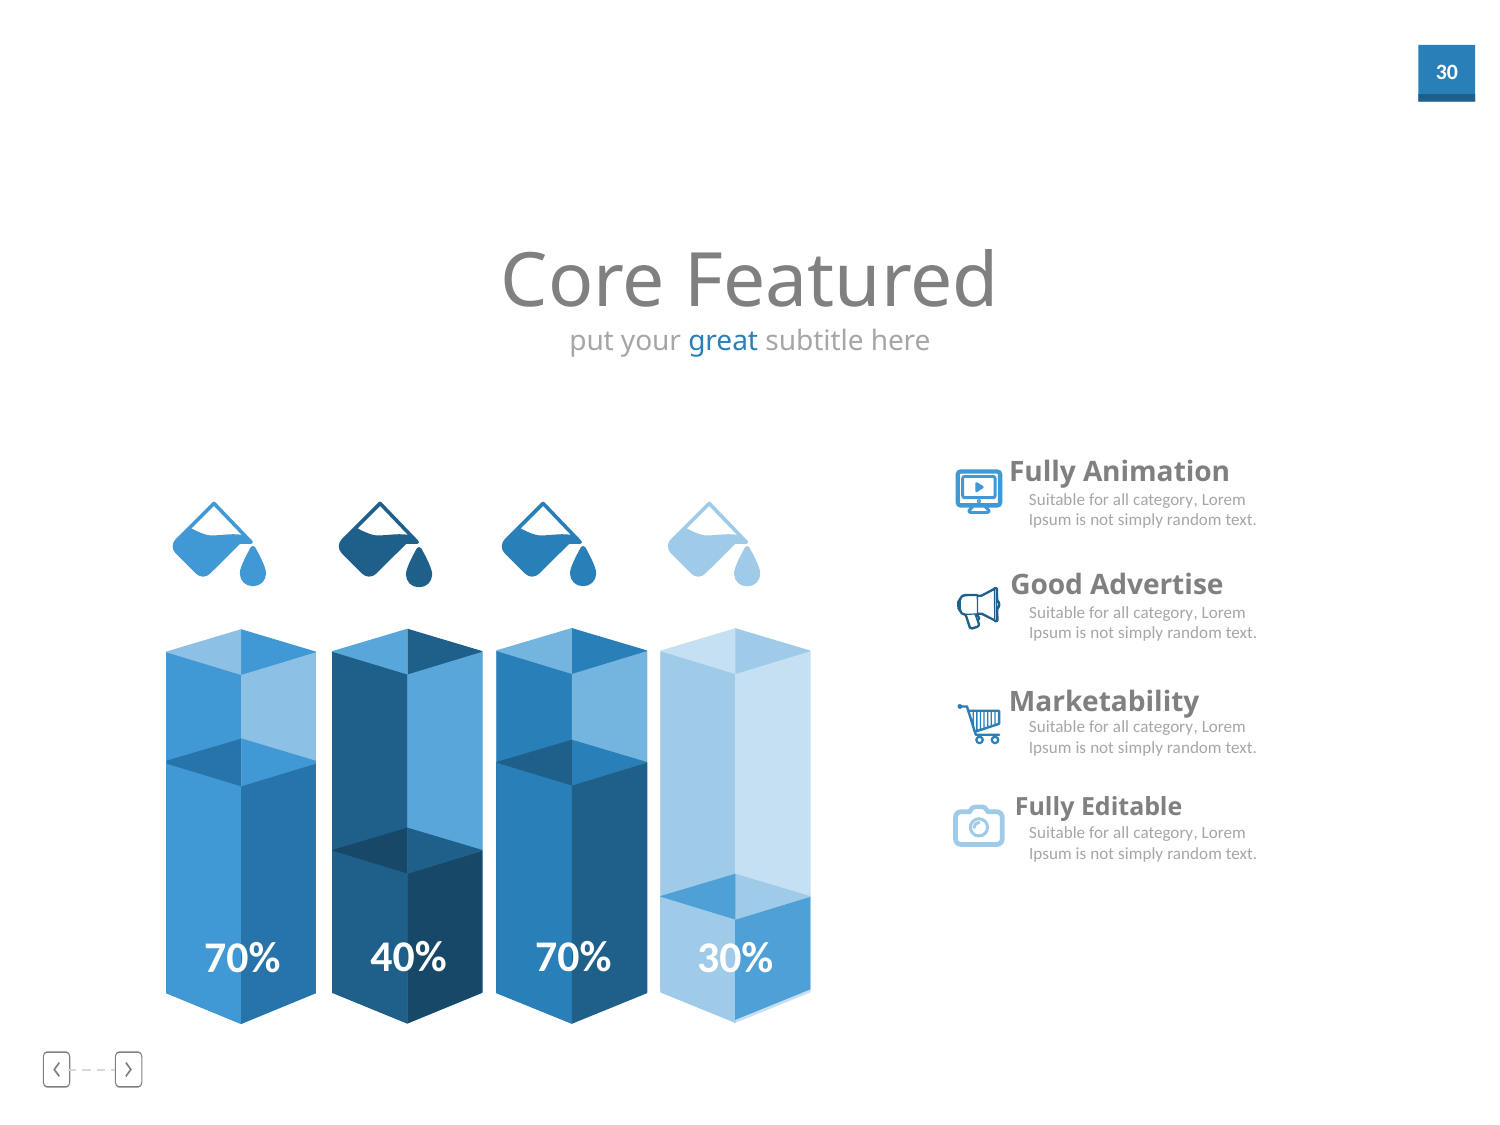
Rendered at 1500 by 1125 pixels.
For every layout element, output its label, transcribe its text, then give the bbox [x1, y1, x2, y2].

text_box put your great subtitle here [554, 330, 946, 364]
text_box [506, 529, 574, 572]
text_box [172, 501, 253, 577]
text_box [956, 470, 1002, 514]
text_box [496, 739, 648, 1024]
text_box [736, 548, 758, 584]
text_box [957, 587, 1001, 630]
text_box [343, 529, 411, 572]
text_box [572, 548, 594, 584]
text_box [338, 501, 419, 577]
text_box [667, 501, 748, 577]
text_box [1014, 783, 1287, 871]
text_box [166, 738, 316, 1025]
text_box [660, 628, 811, 873]
text_box [672, 529, 740, 572]
text_box [957, 703, 1001, 745]
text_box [1014, 676, 1277, 766]
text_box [332, 628, 483, 827]
text_box Core Featured [485, 224, 1015, 330]
text_box [408, 549, 430, 585]
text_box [1014, 559, 1288, 651]
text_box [953, 805, 1004, 847]
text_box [166, 629, 316, 738]
text_box [177, 528, 245, 572]
text_box [242, 548, 264, 584]
text_box [501, 501, 582, 577]
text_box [332, 827, 483, 1024]
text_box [496, 628, 648, 739]
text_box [660, 873, 811, 1020]
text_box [1014, 446, 1296, 538]
